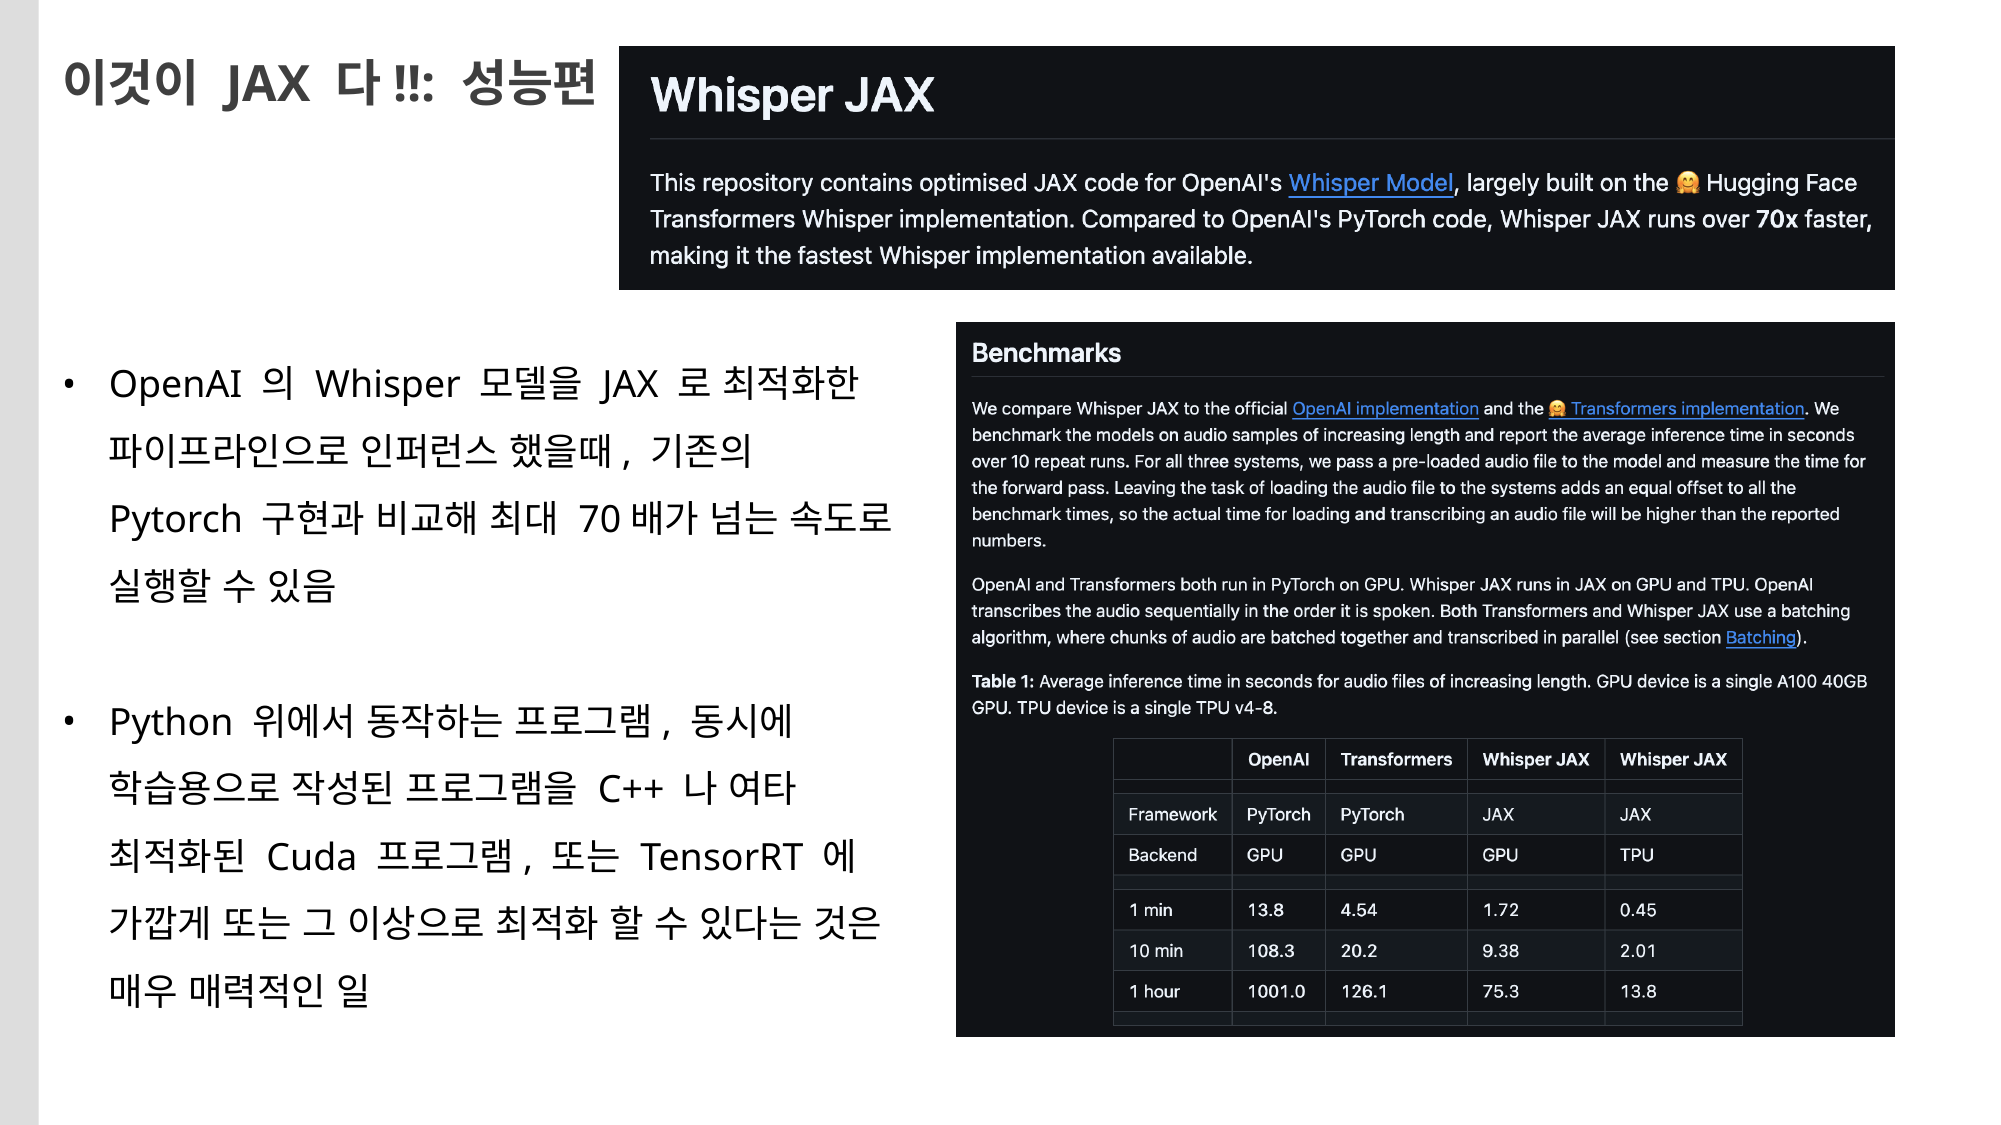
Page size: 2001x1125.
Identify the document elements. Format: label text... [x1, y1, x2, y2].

picture [956, 321, 1896, 1037]
picture [619, 46, 1895, 291]
text_box OpenAI 의 Whisper 모델을 JAX 로 최적화한 파이프라인으로 인퍼런스 했을때, 기존의 Pytorch 구현과 비교해 최대 70배가 넘는 속도로 실행할 수 있음 Python 위에서 동작하는 프로그램, 동시에 학습용으로 작성된 프로그램을 C++ 나 여타 최적화된 Cuda 프로그램, 또는 TensorRT 에 가깝게 또는 그 이상으로 최적화 할 수 있다는 것은 매우 매력적인 일 [47, 330, 917, 1021]
title 이것이 JAX 다!!: 성능편 [47, 46, 617, 125]
